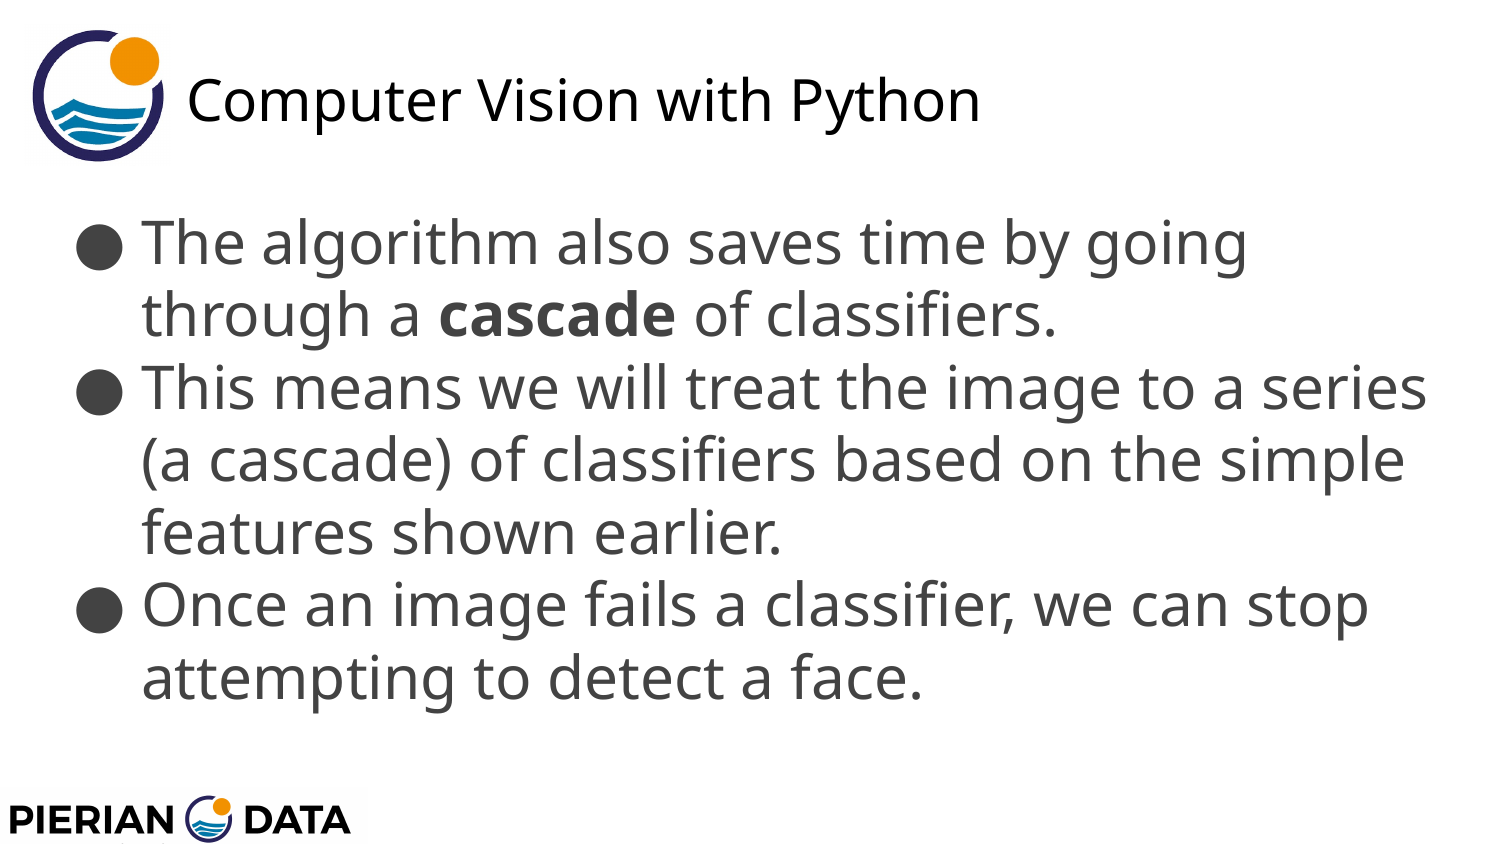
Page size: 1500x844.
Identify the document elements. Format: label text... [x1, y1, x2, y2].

title Computer Vision with Python [176, 48, 1449, 143]
list The algorithm also saves time by going through a cascade of classifiers. This means we will treat the image to a series (a cascade) of classifiers based on the simple features shown earlier. Once an image fails a classifier, we can stop attempting to detect a face. [51, 189, 1476, 750]
picture [24, 24, 172, 167]
picture [0, 787, 368, 844]
